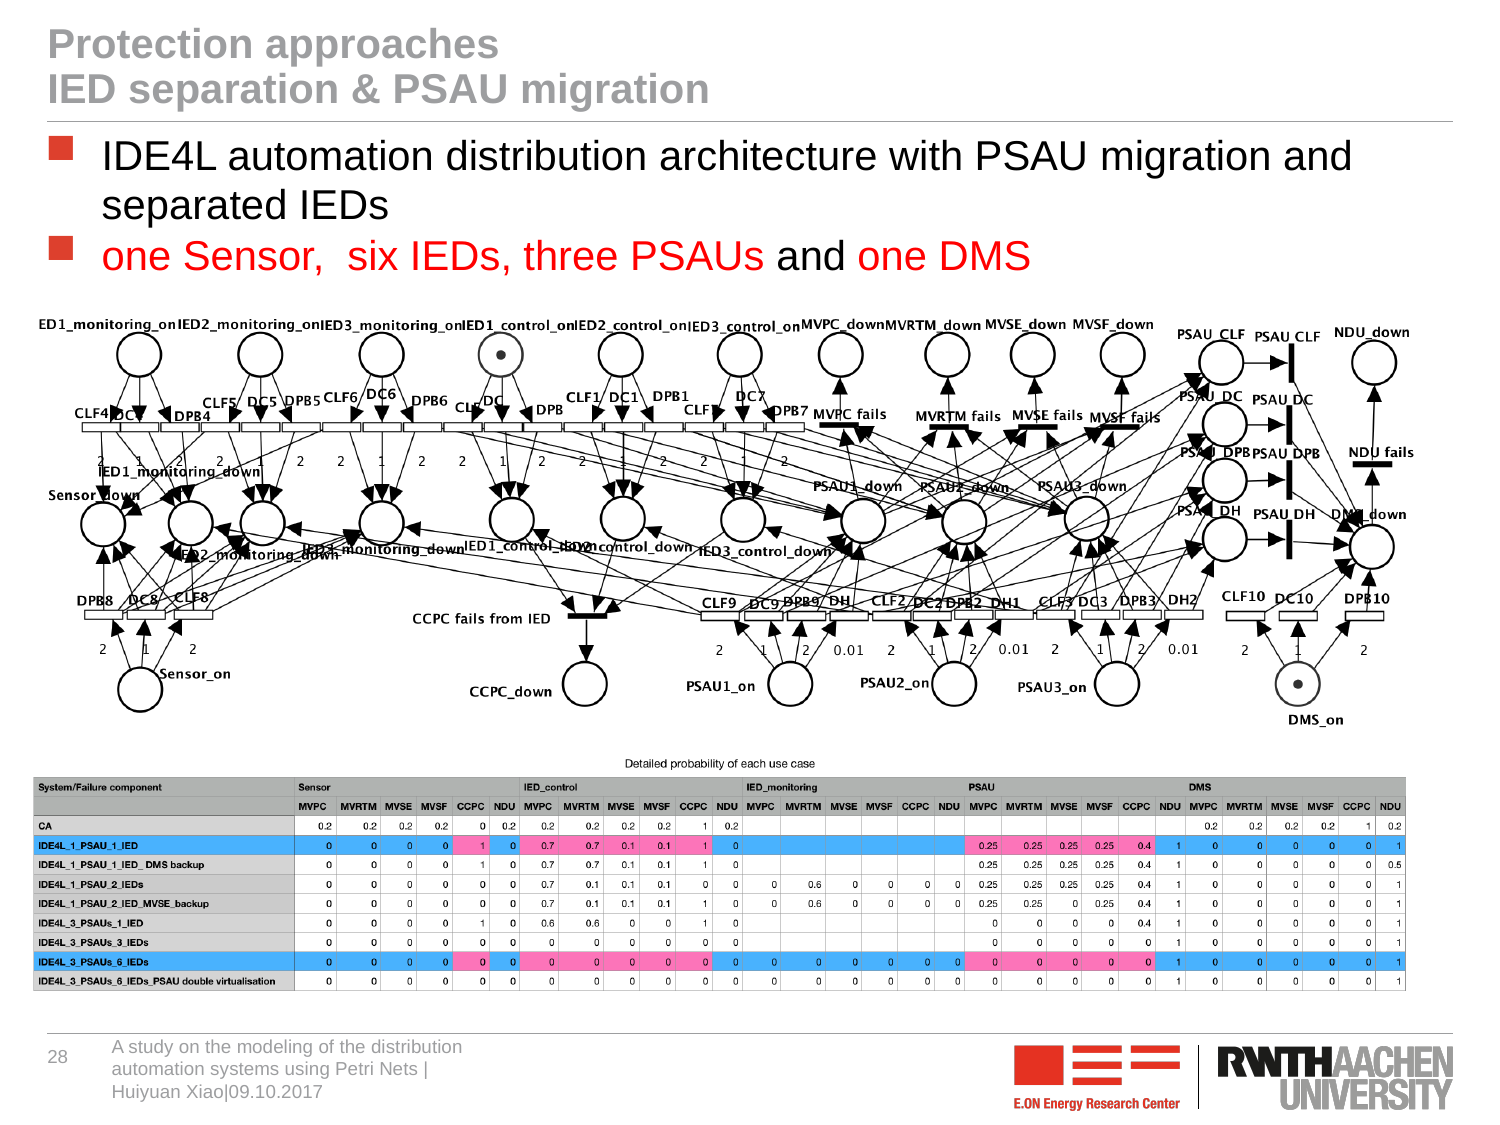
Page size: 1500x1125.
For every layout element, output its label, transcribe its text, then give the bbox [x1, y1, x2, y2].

picture [1013, 1045, 1180, 1112]
picture [37, 294, 1428, 739]
picture [1218, 1046, 1453, 1111]
list IDE4L automation distribution architecture with PSAU migration and separated IEDs one Sensor, six IEDs, three PSAUs and one DMS [45, 128, 1417, 294]
title Protection approaches IED separation & PSAU migration [47, 23, 1453, 113]
picture [19, 751, 1424, 1001]
